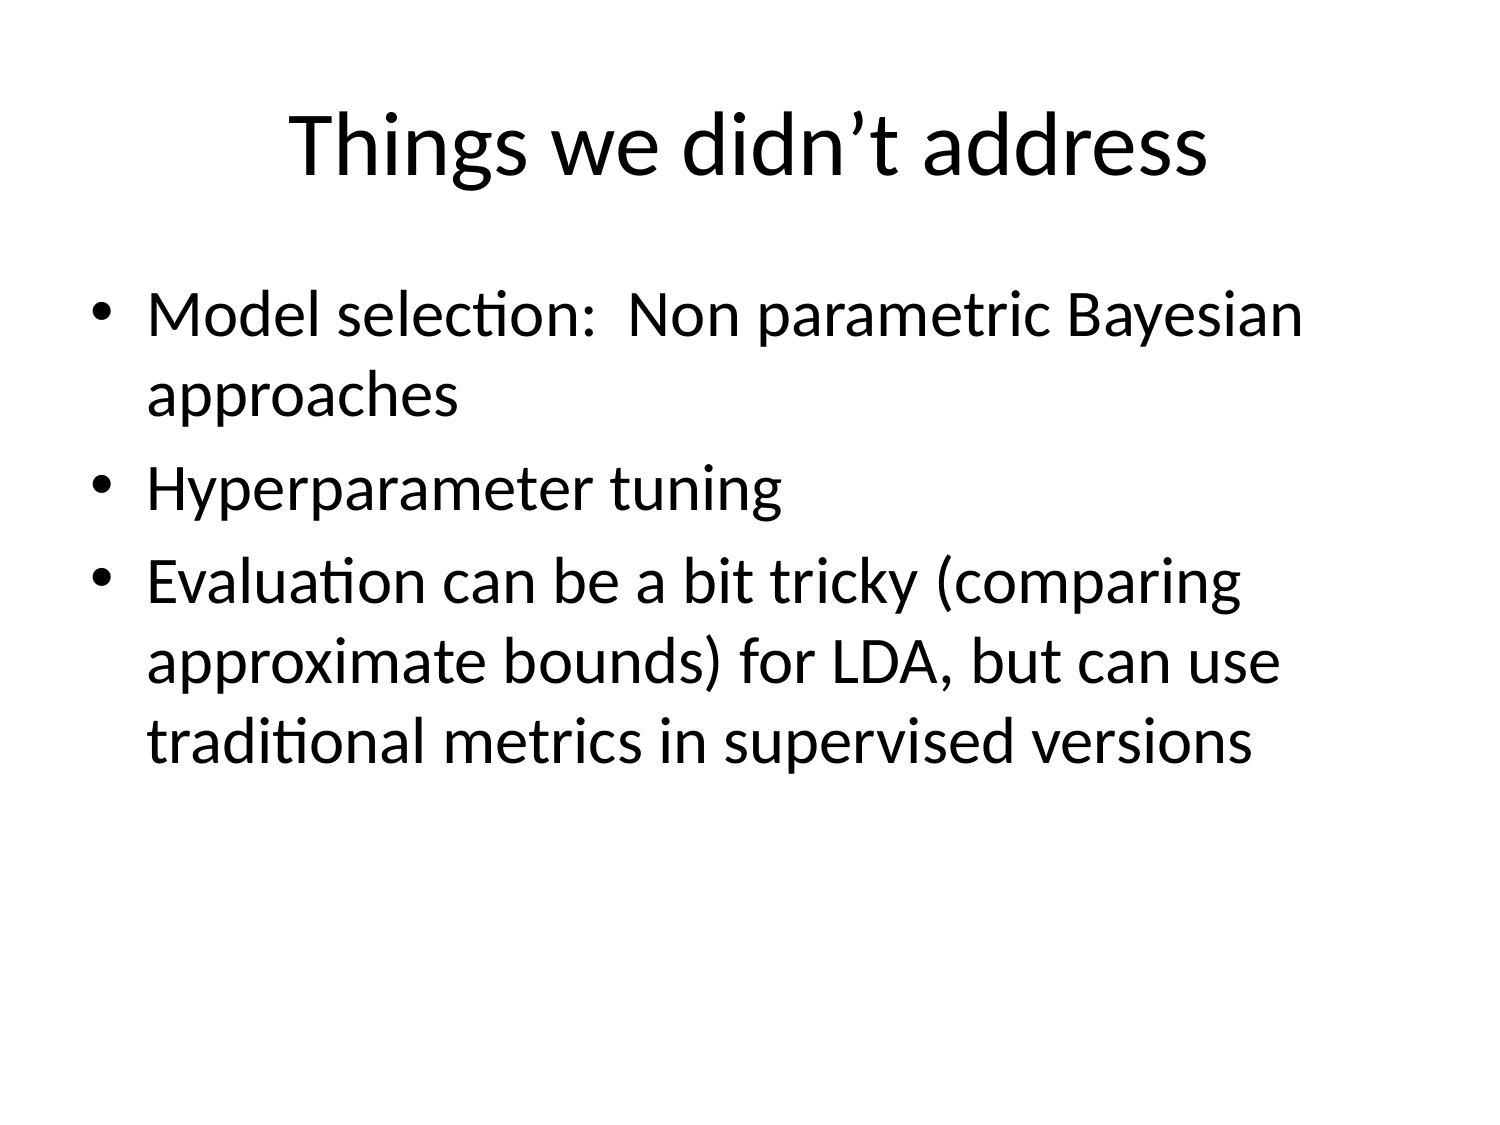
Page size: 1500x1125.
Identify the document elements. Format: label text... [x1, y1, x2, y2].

list Model selection: Non parametric Bayesian approaches Hyperparameter tuning Evaluation can be a bit tricky (comparing approximate bounds) for LDA, but can use traditional metrics in supervised versions [75, 262, 1425, 1005]
title Things we didn’t address [75, 45, 1425, 233]
